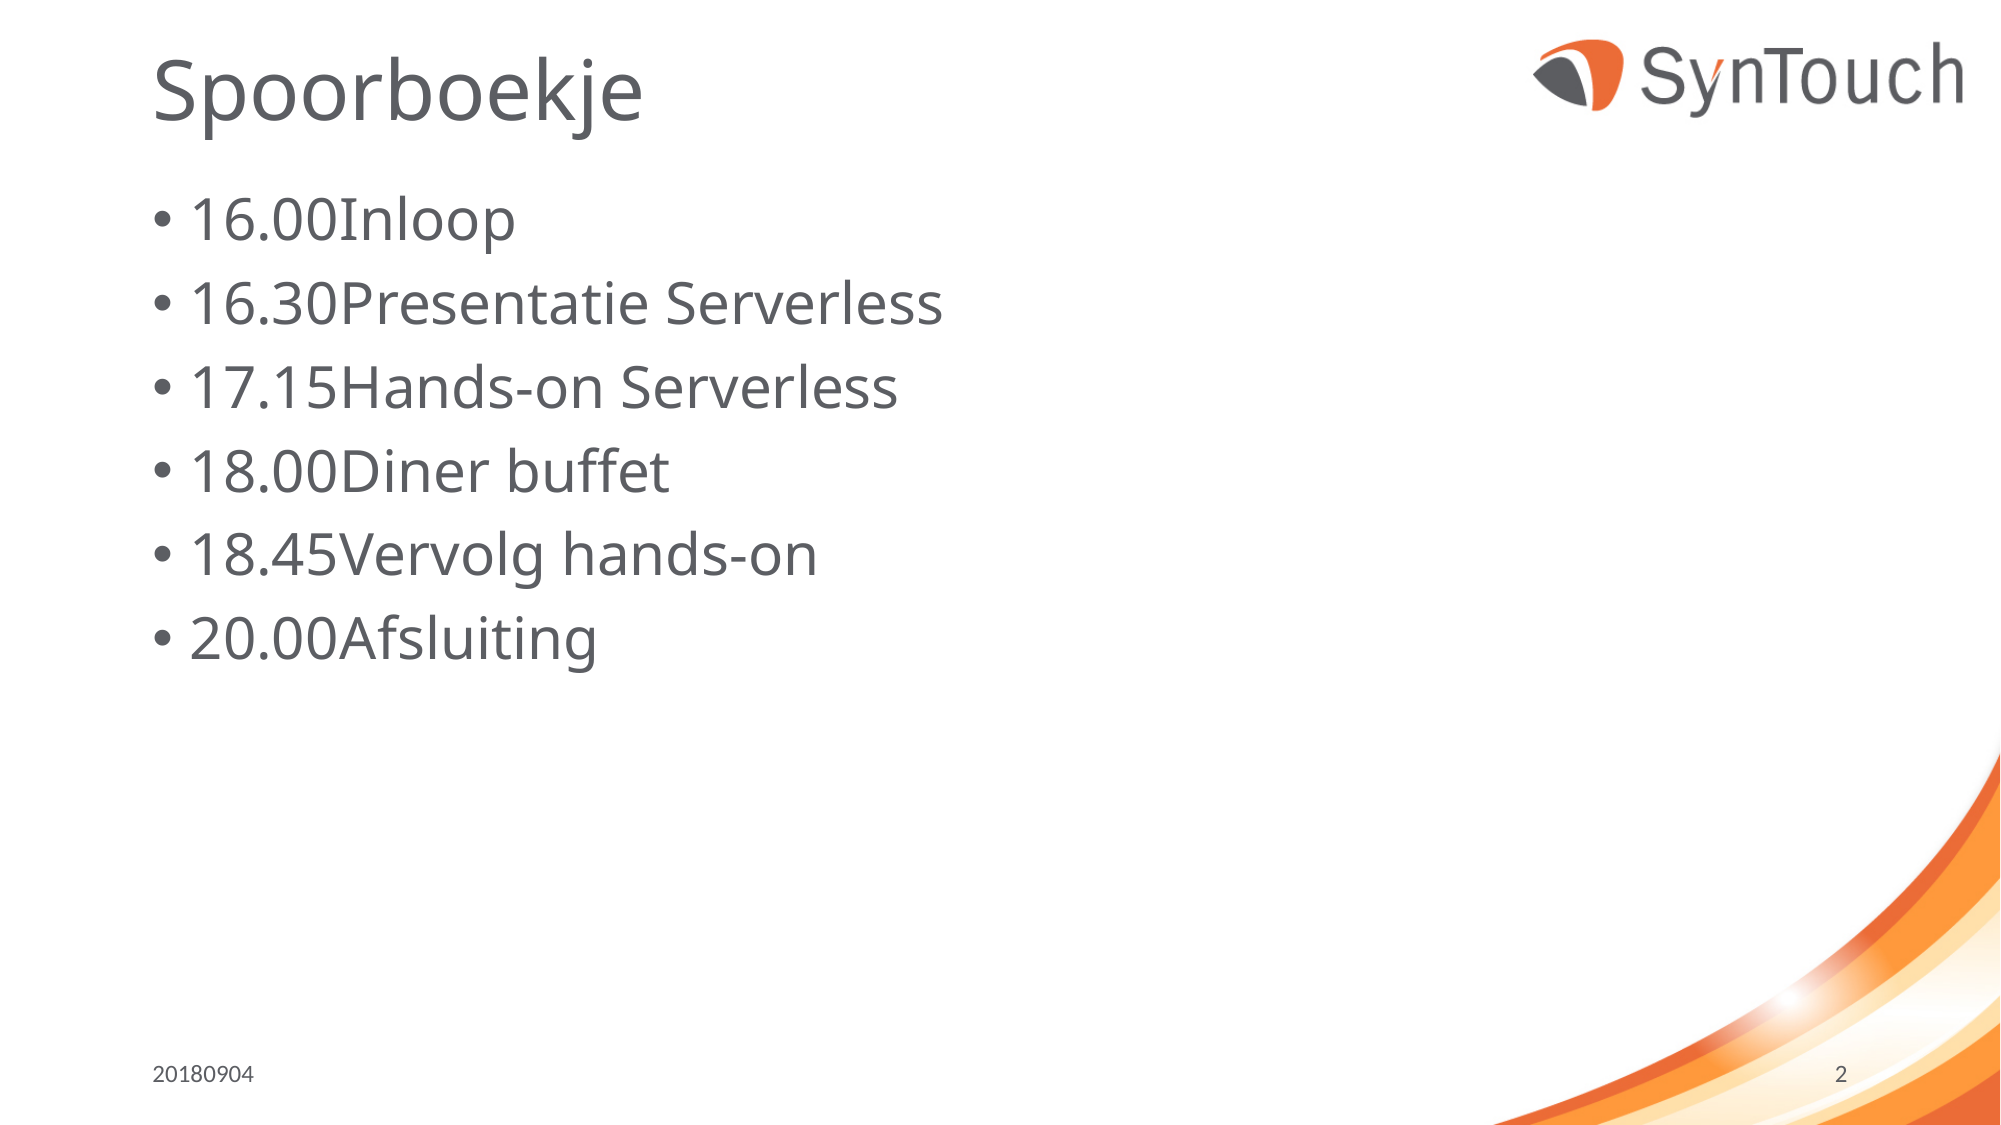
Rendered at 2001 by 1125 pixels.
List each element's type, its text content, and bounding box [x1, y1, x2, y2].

slide_number 20180904 [137, 1042, 588, 1103]
picture [0, 0, 2001, 1125]
list 16.00 Inloop 16.30 Presentatie Serverless 17.15 Hands-on Serverless 18.00 Diner buffet 18.45 Vervolg hands-on 20.00 Afsluiting [137, 182, 1863, 1014]
title Spoorboekje [137, 23, 1527, 163]
slide_number 2 [1412, 1042, 1863, 1103]
